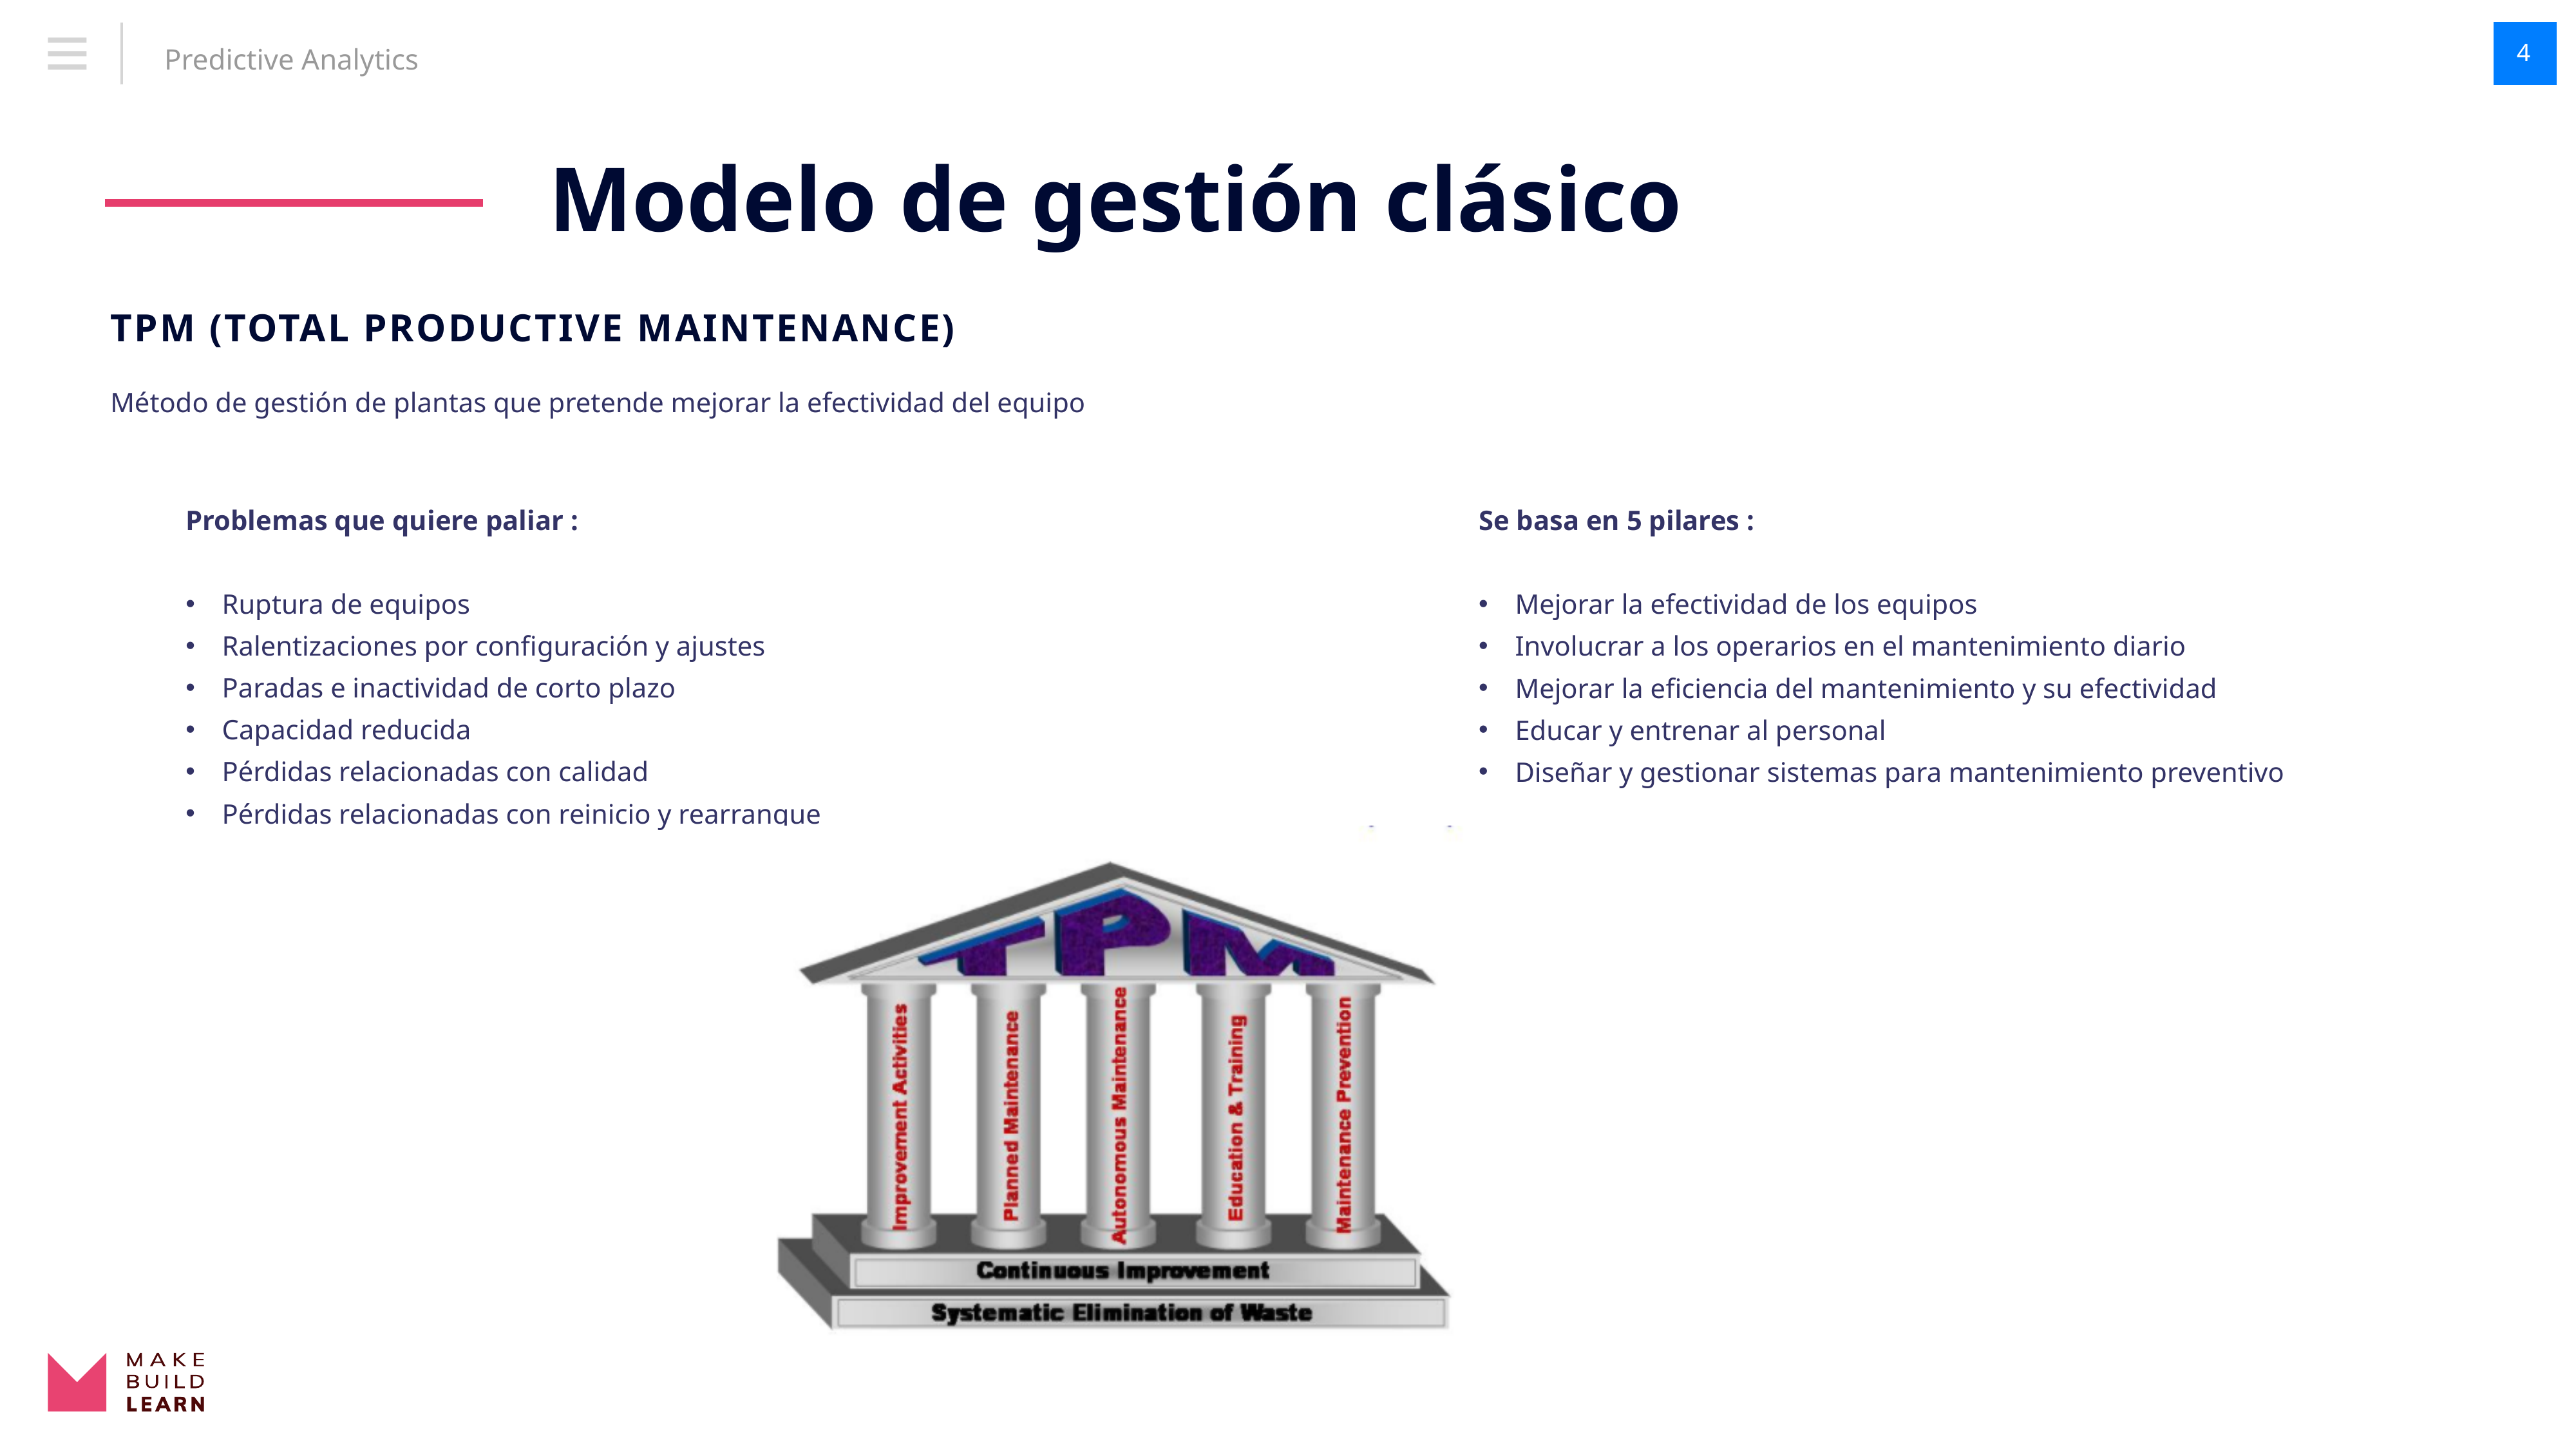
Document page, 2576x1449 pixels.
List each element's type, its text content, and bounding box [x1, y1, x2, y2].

text_box TPM (Total productive maintenance) [104, 290, 1189, 355]
text_box Se basa en 5 pilares : Mejorar la efectividad de los equipos Involucrar a los operarios en el mantenimiento diario Mejorar la eficiencia del mantenimiento y su efectividad Educar y entrenar al personal Diseñar y gestionar sistemas para mantenimiento preventivo [1473, 488, 2471, 793]
text_box Problemas que quiere paliar : Ruptura de equipos Ralentizaciones por configuración y ajustes Paradas e inactividad de corto plazo Capacidad reducida Pérdidas relacionadas con calidad Pérdidas relacionadas con reinicio y rearranque [180, 488, 943, 835]
text_box Método de gestión de plantas que pretende mejorar la efectividad del equipo [104, 370, 1169, 424]
text_box Modelo de gestión clásico [482, 138, 1748, 255]
picture [734, 826, 1497, 1372]
slide_number 4 [2498, 32, 2550, 73]
